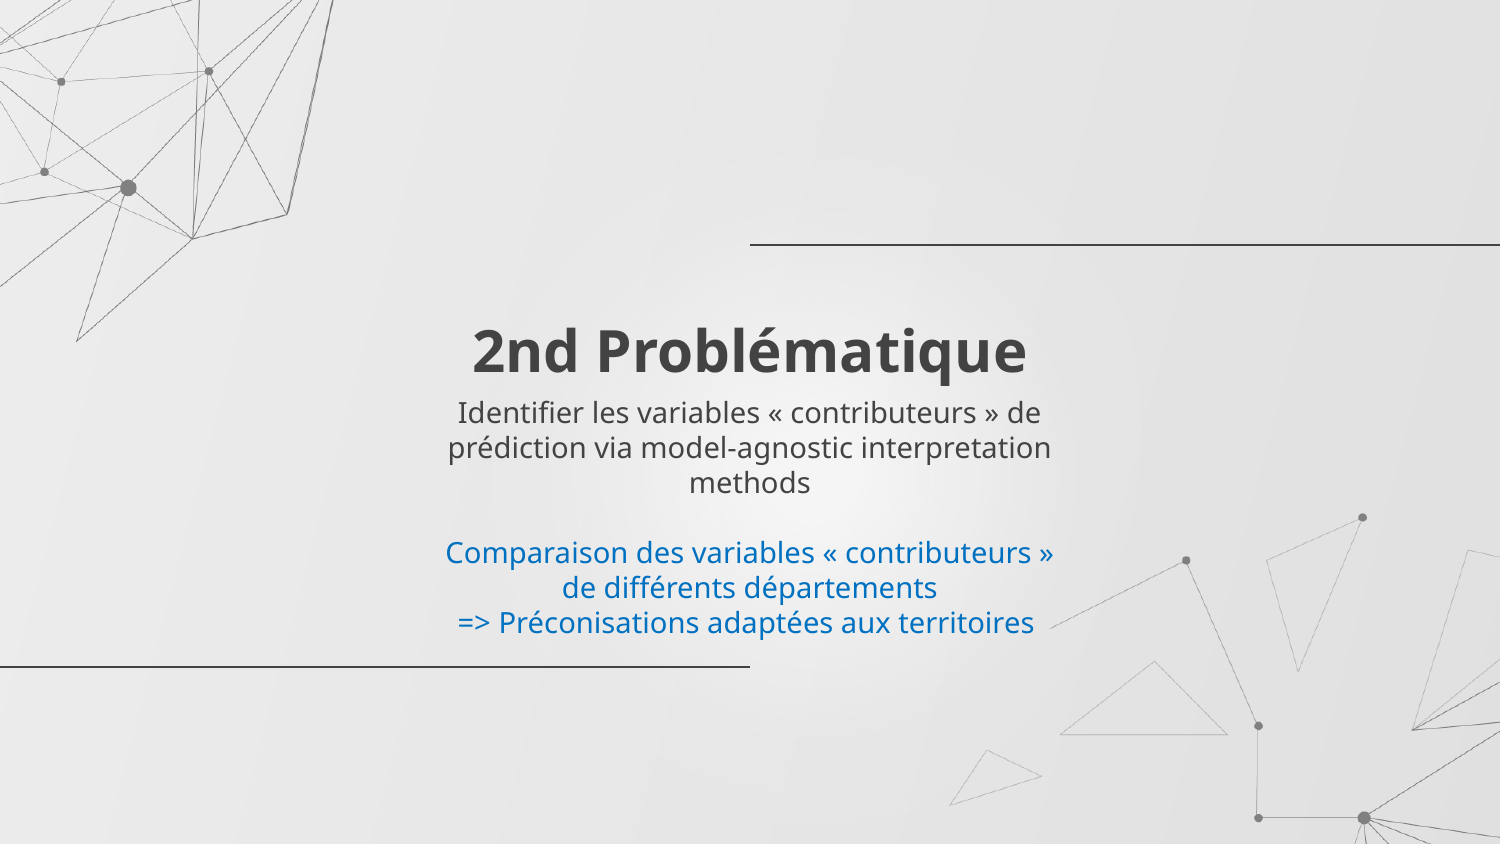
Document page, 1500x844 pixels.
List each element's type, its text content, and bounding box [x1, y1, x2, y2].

title 2nd Problématique [432, 61, 1068, 399]
subtitle Identifier les variables « contributeurs » de prédiction via model-agnostic interpretation methods Comparaison des variables « contributeurs » de différents départements => Préconisations adaptées aux territoires [423, 379, 1077, 556]
picture [0, 0, 1500, 844]
